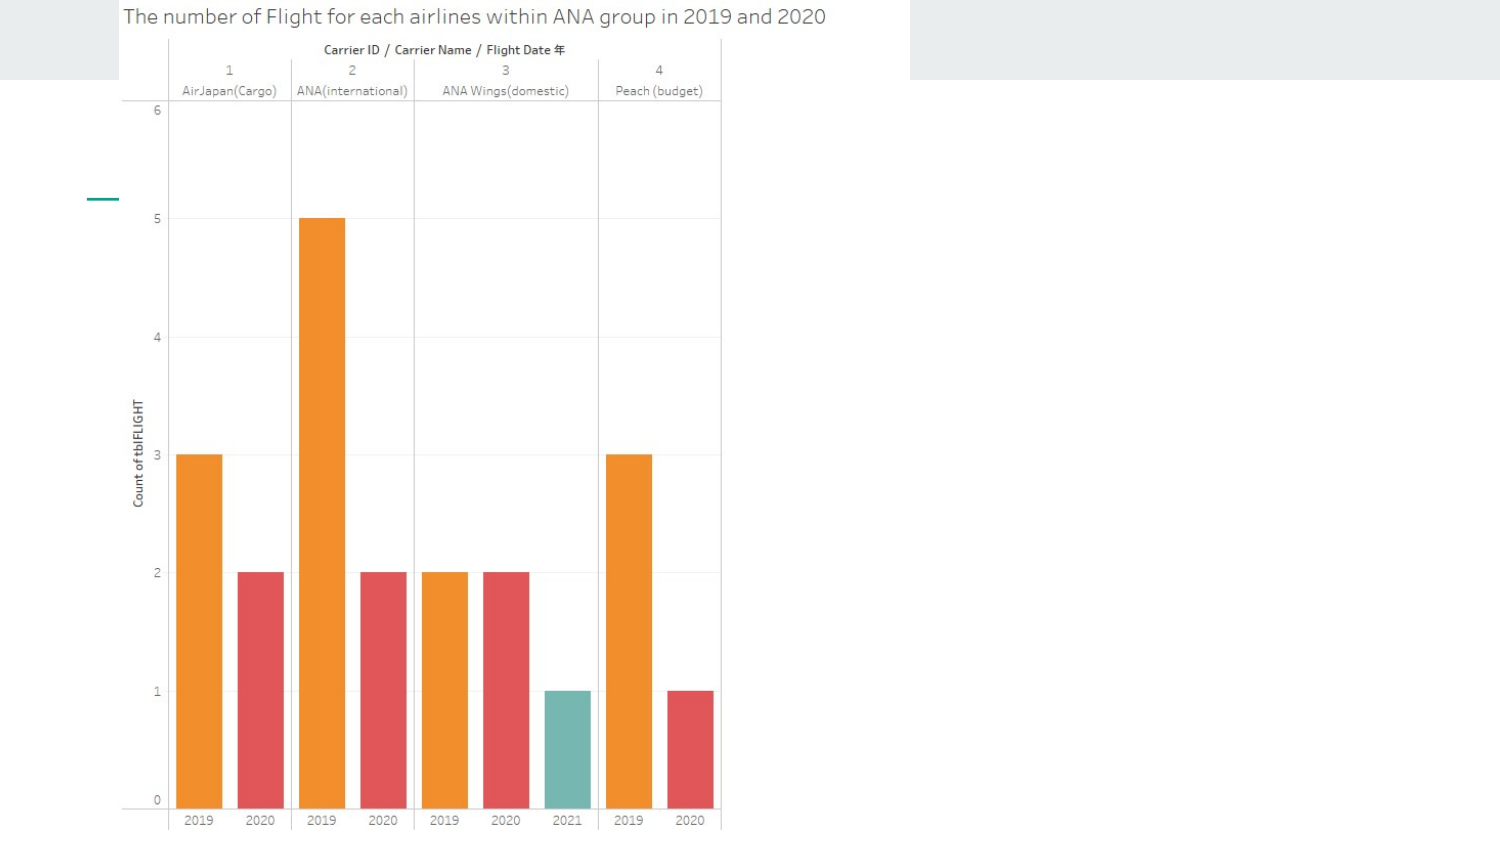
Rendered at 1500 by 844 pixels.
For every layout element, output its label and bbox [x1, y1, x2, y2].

picture [119, 0, 910, 831]
